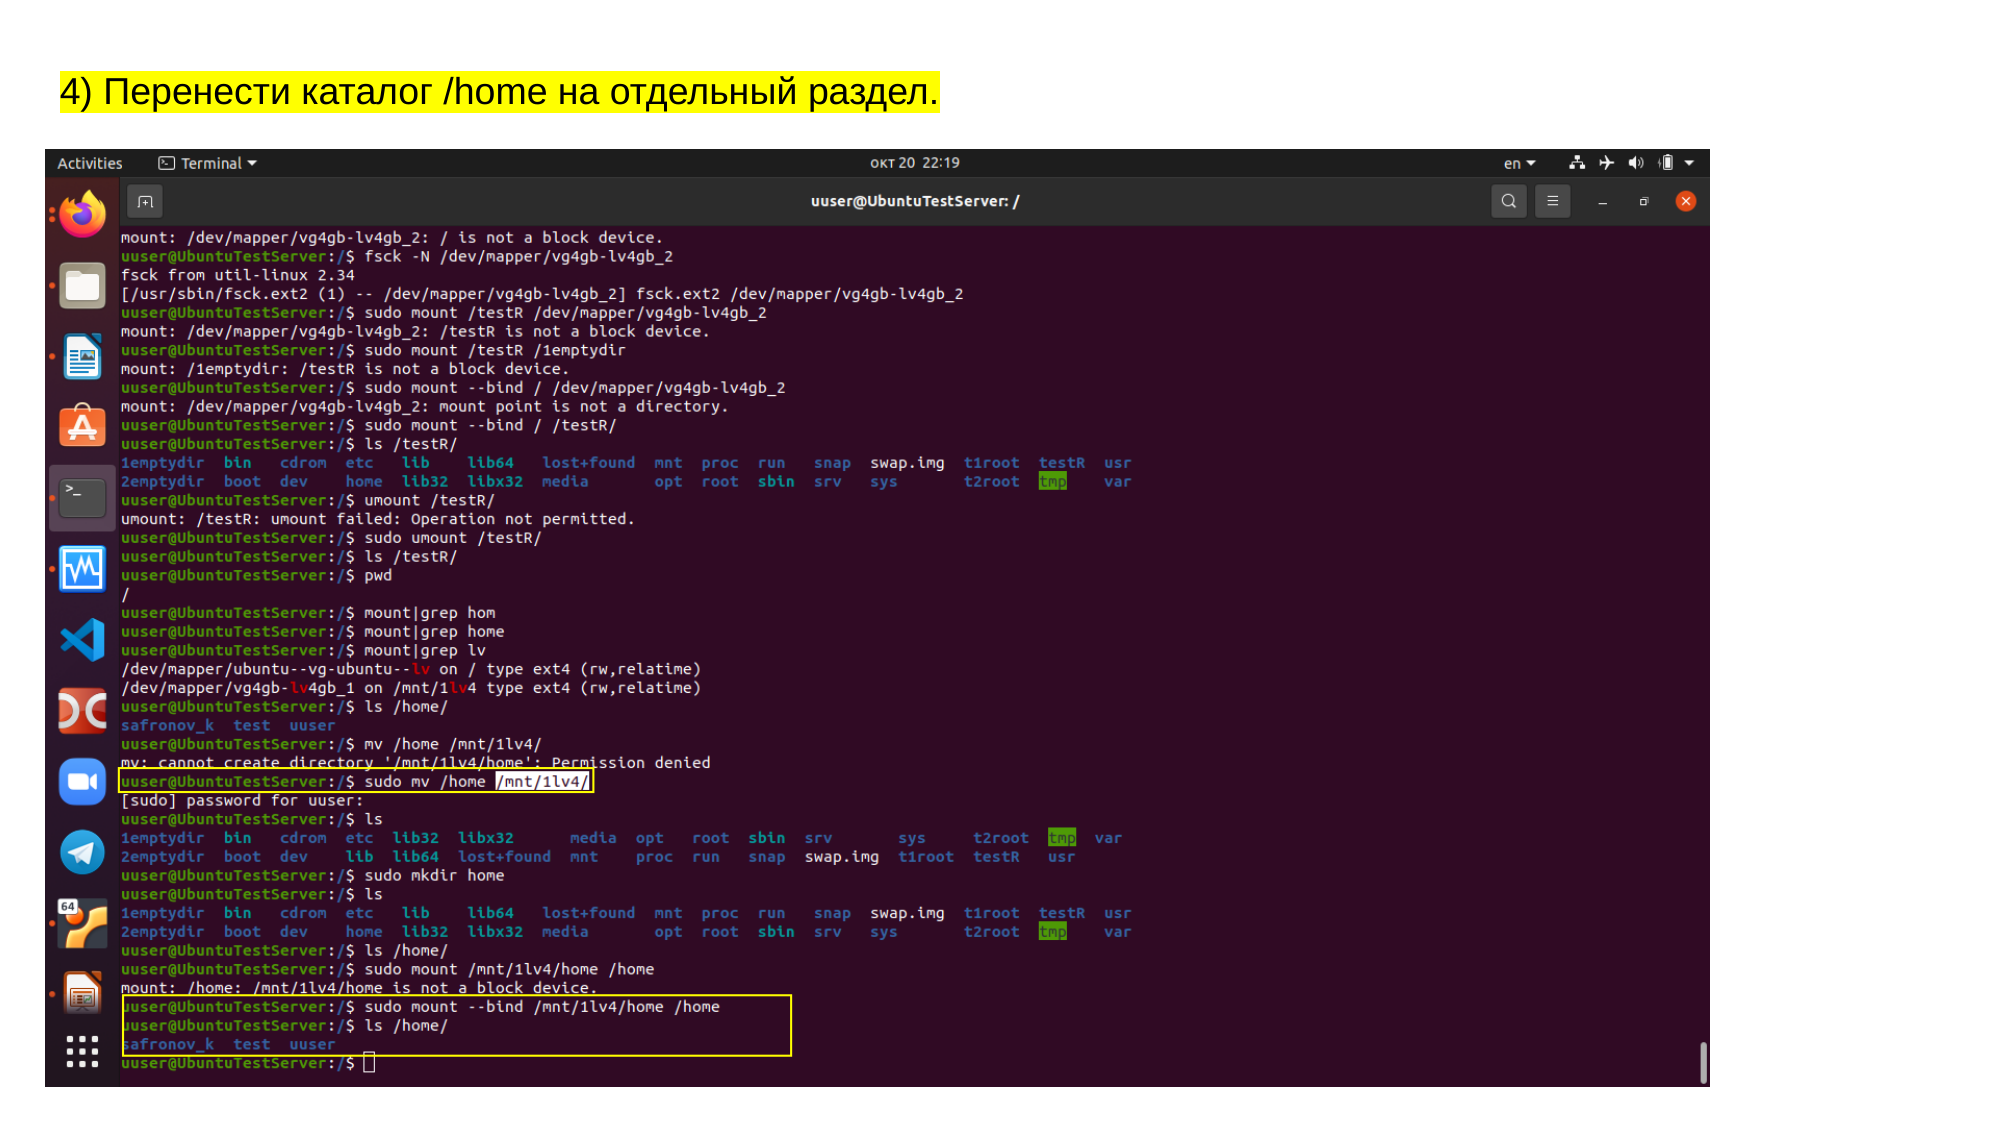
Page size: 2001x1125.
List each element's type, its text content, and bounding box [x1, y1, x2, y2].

text_box 4) Перенести каталог /home на отдельный раздел. [44, 59, 1920, 117]
picture [44, 149, 1711, 1087]
